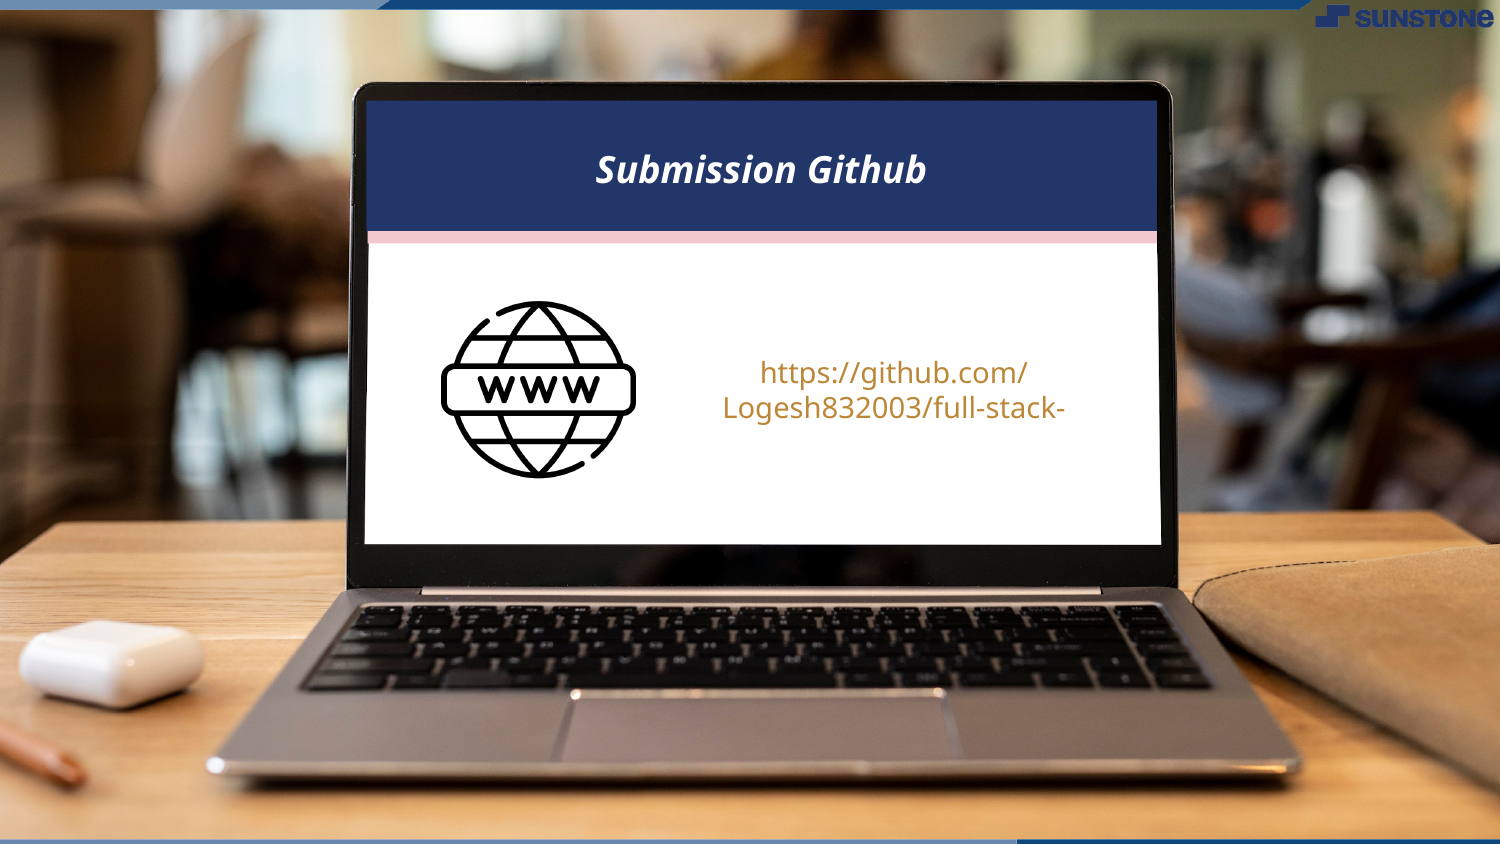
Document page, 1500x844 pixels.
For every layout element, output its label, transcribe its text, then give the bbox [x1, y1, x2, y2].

list https://github.com/Logesh832003/full-stack- [670, 144, 1118, 635]
list Submission Github [432, 131, 1091, 206]
picture [0, 0, 1500, 844]
